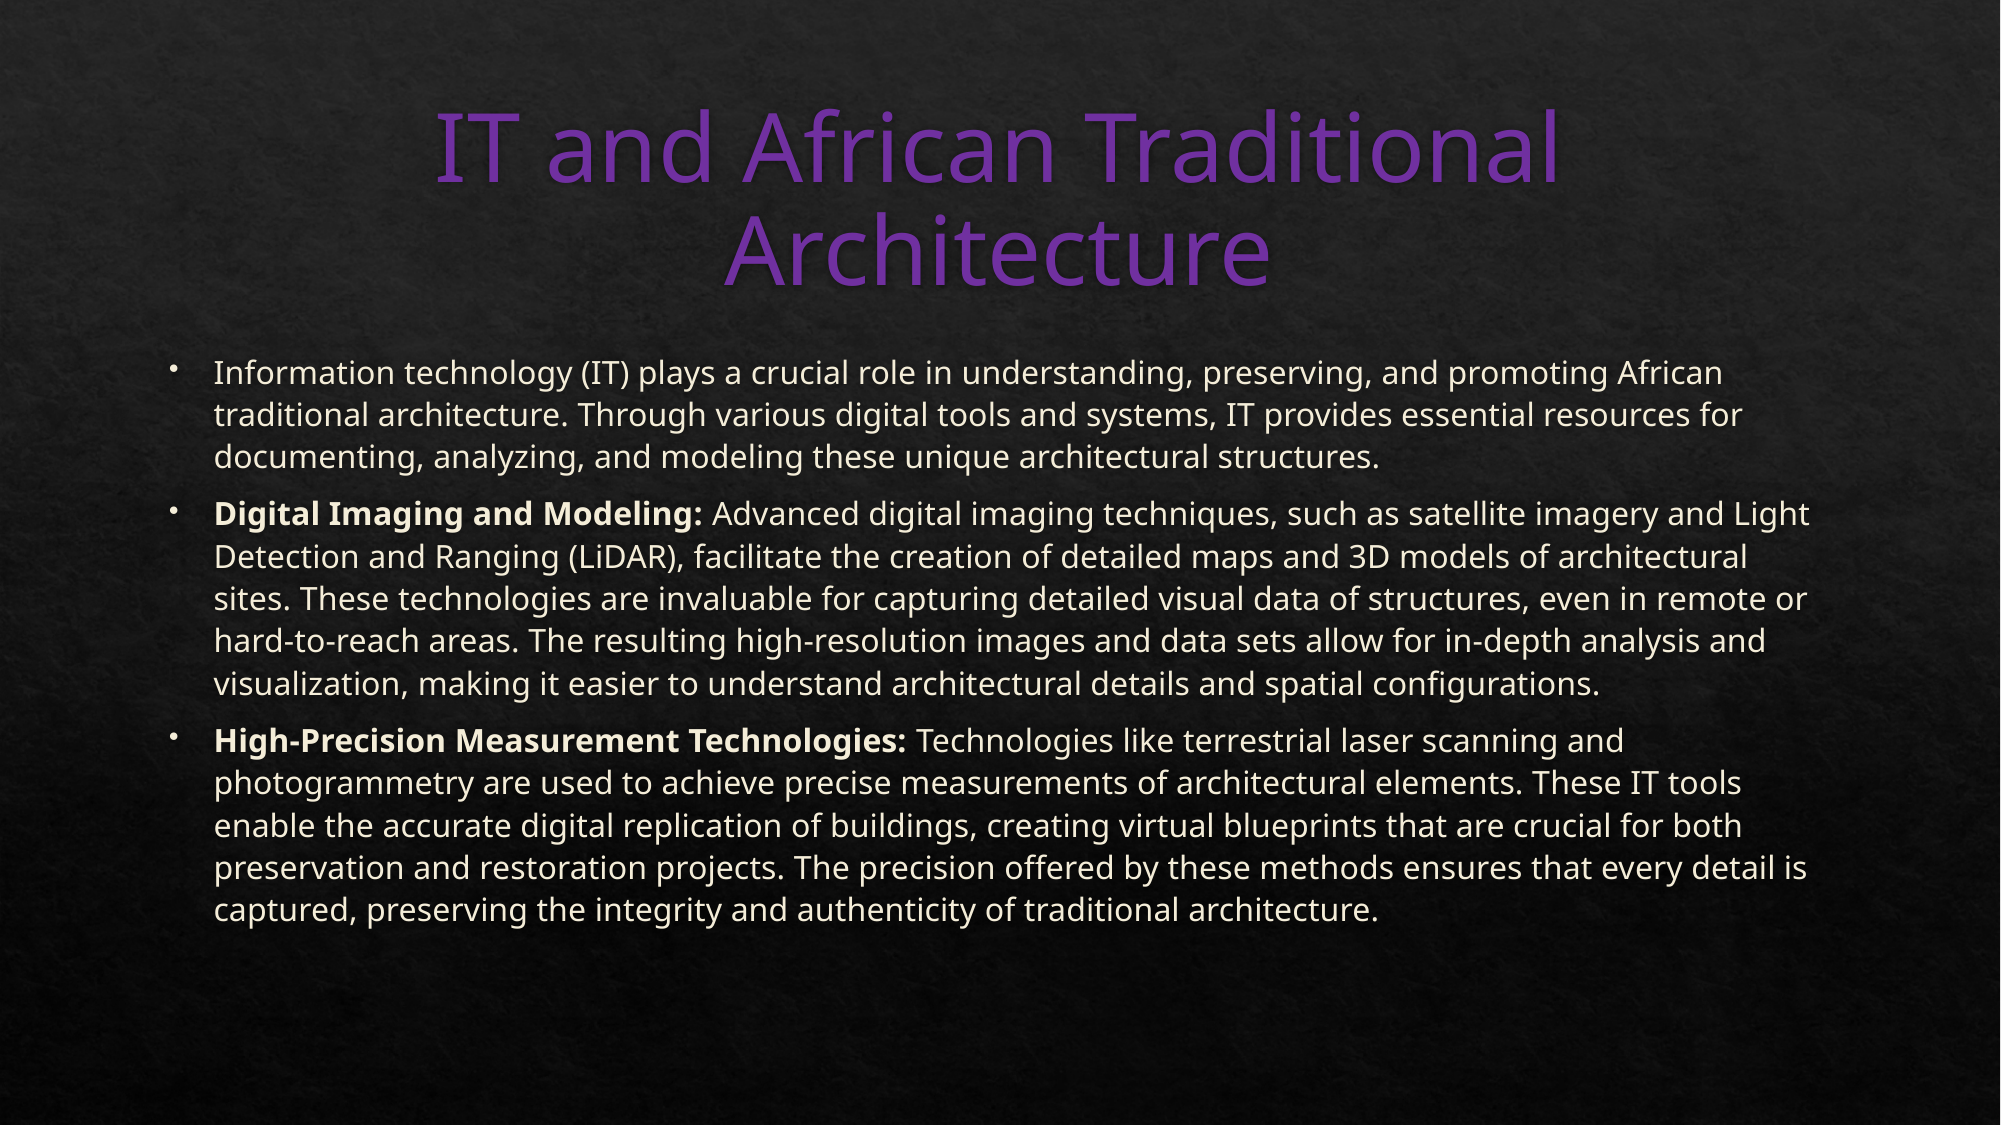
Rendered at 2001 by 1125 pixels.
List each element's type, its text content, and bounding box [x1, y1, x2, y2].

list Information technology (IT) plays a crucial role in understanding, preserving, and promoting African traditional architecture. Through various digital tools and systems, IT provides essential resources for documenting, analyzing, and modeling these unique architectural structures. Digital Imaging and Modeling: Advanced digital imaging techniques, such as satellite imagery and Light Detection and Ranging (LiDAR), facilitate the creation of detailed maps and 3D models of architectural sites. These technologies are invaluable for capturing detailed visual data of structures, even in remote or hard-to-reach areas. The resulting high-resolution images and data sets allow for in-depth analysis and visualization, making it easier to understand architectural details and spatial configurations. High-Precision Measurement Technologies: Technologies like terrestrial laser scanning and photogrammetry are used to achieve precise measurements of architectural elements. These IT tools enable the accurate digital replication of buildings, creating virtual blueprints that are crucial for both preservation and restoration projects. The precision offered by these methods ensures that every detail is captured, preserving the integrity and authenticity of traditional architecture. [149, 340, 1849, 950]
title IT and African Traditional Architecture [149, 99, 1849, 307]
